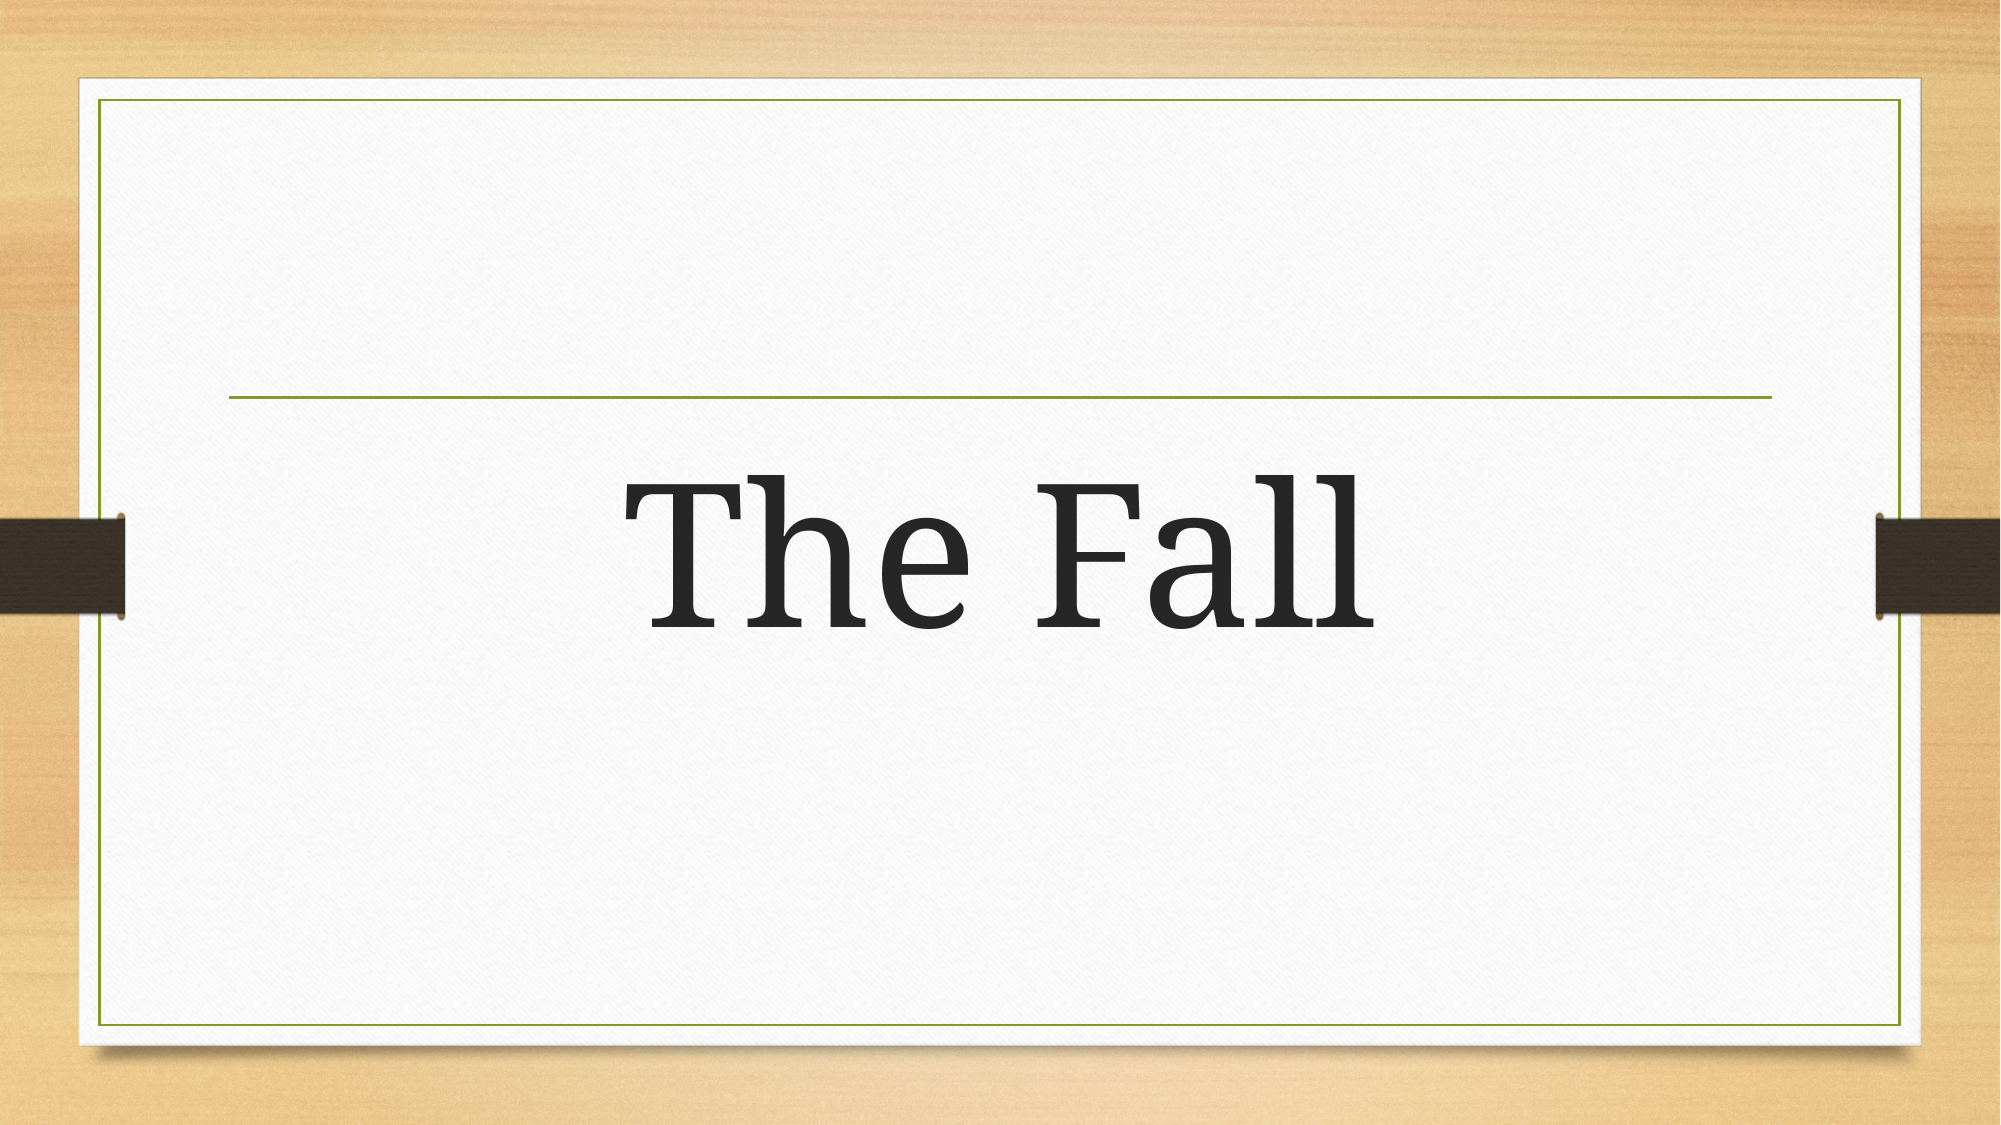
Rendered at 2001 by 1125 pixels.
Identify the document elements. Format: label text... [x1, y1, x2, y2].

list The Fall [212, 419, 1788, 964]
picture [0, 0, 2001, 1125]
